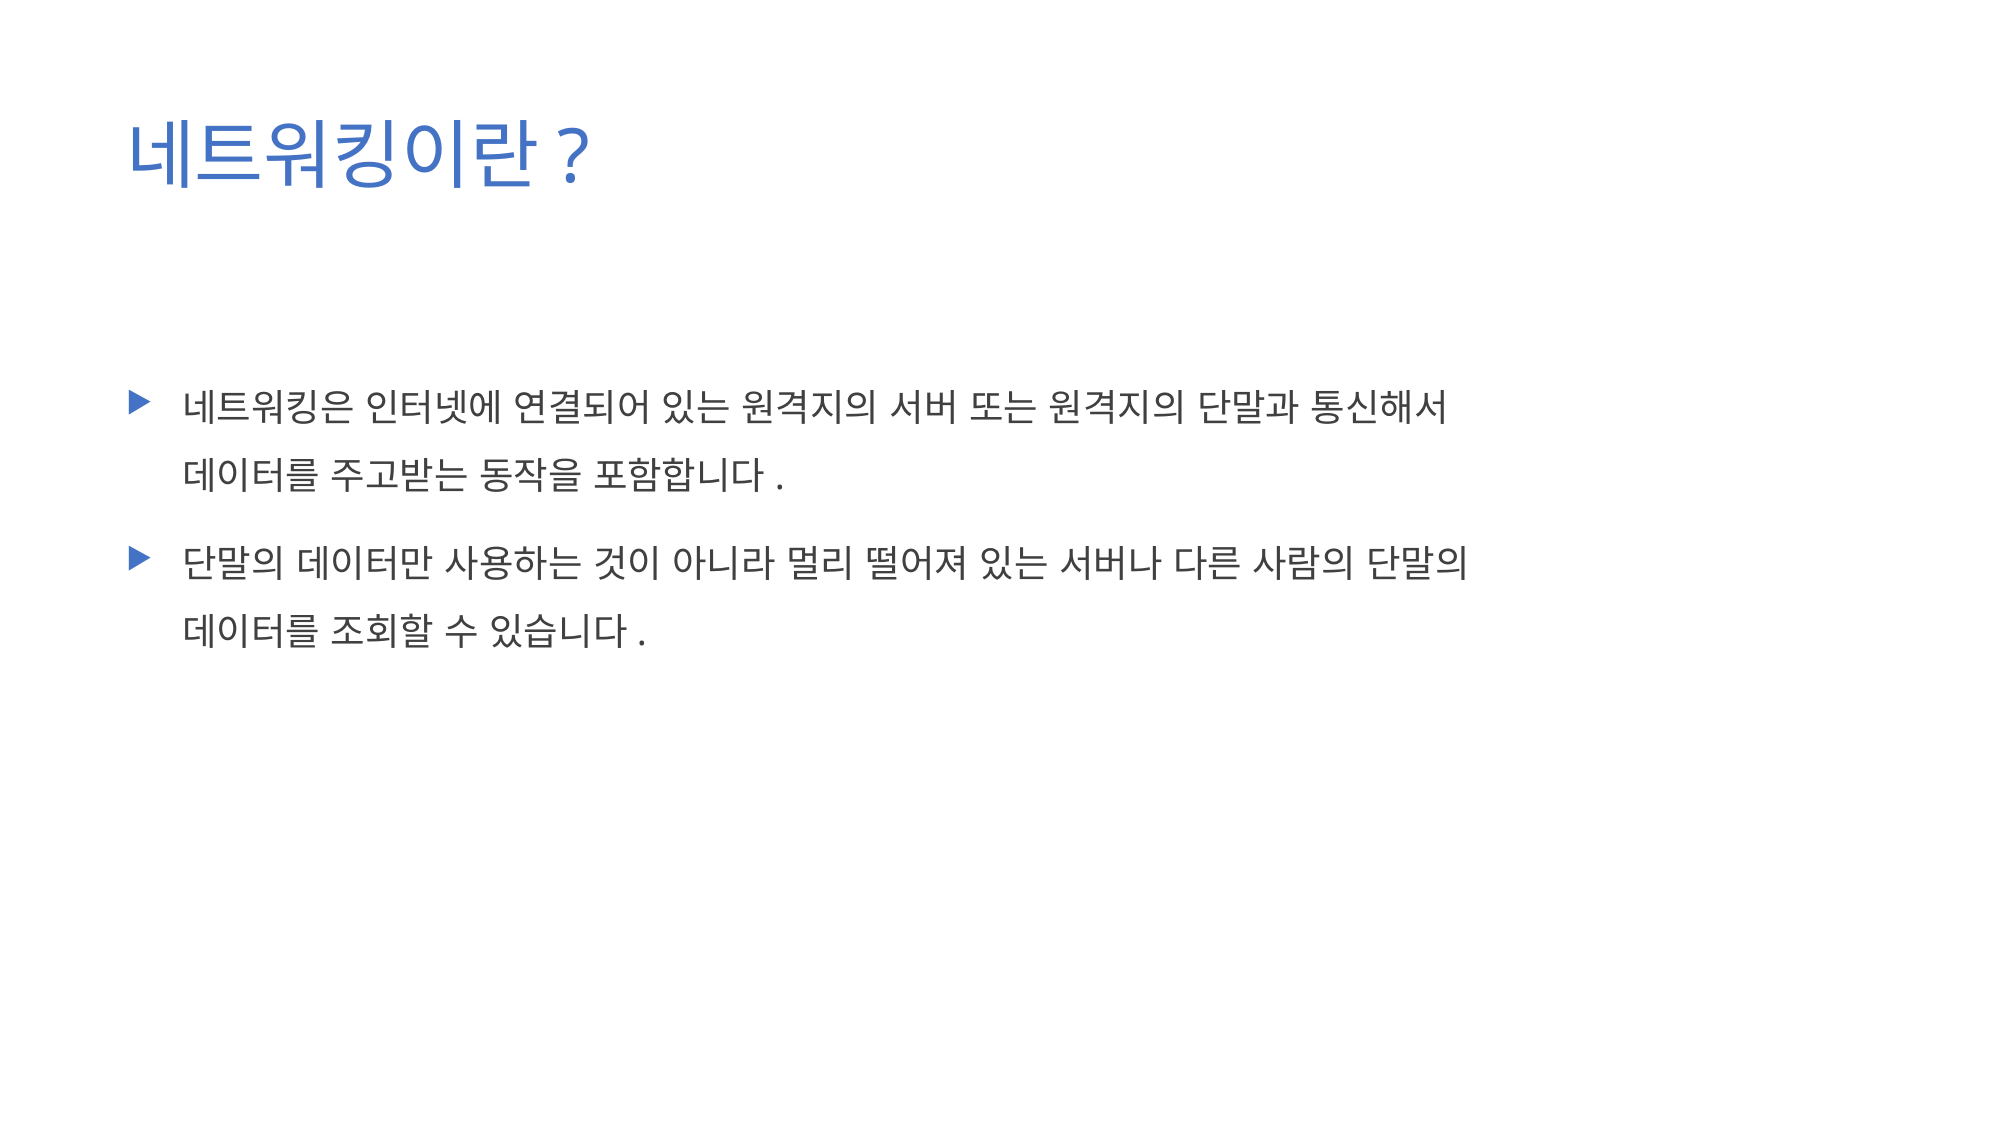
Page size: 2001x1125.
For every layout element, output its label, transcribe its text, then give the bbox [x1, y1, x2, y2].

title 네트워킹이란? [111, 99, 1522, 317]
list 네트워킹은 인터넷에 연결되어 있는 원격지의 서버 또는 원격지의 단말과 통신해서 데이터를 주고받는 동작을 포함합니다. 단말의 데이터만 사용하는 것이 아니라 멀리 떨어져 있는 서버나 다른 사람의 단말의 데이터를 조회할 수 있습니다. [111, 354, 1522, 992]
